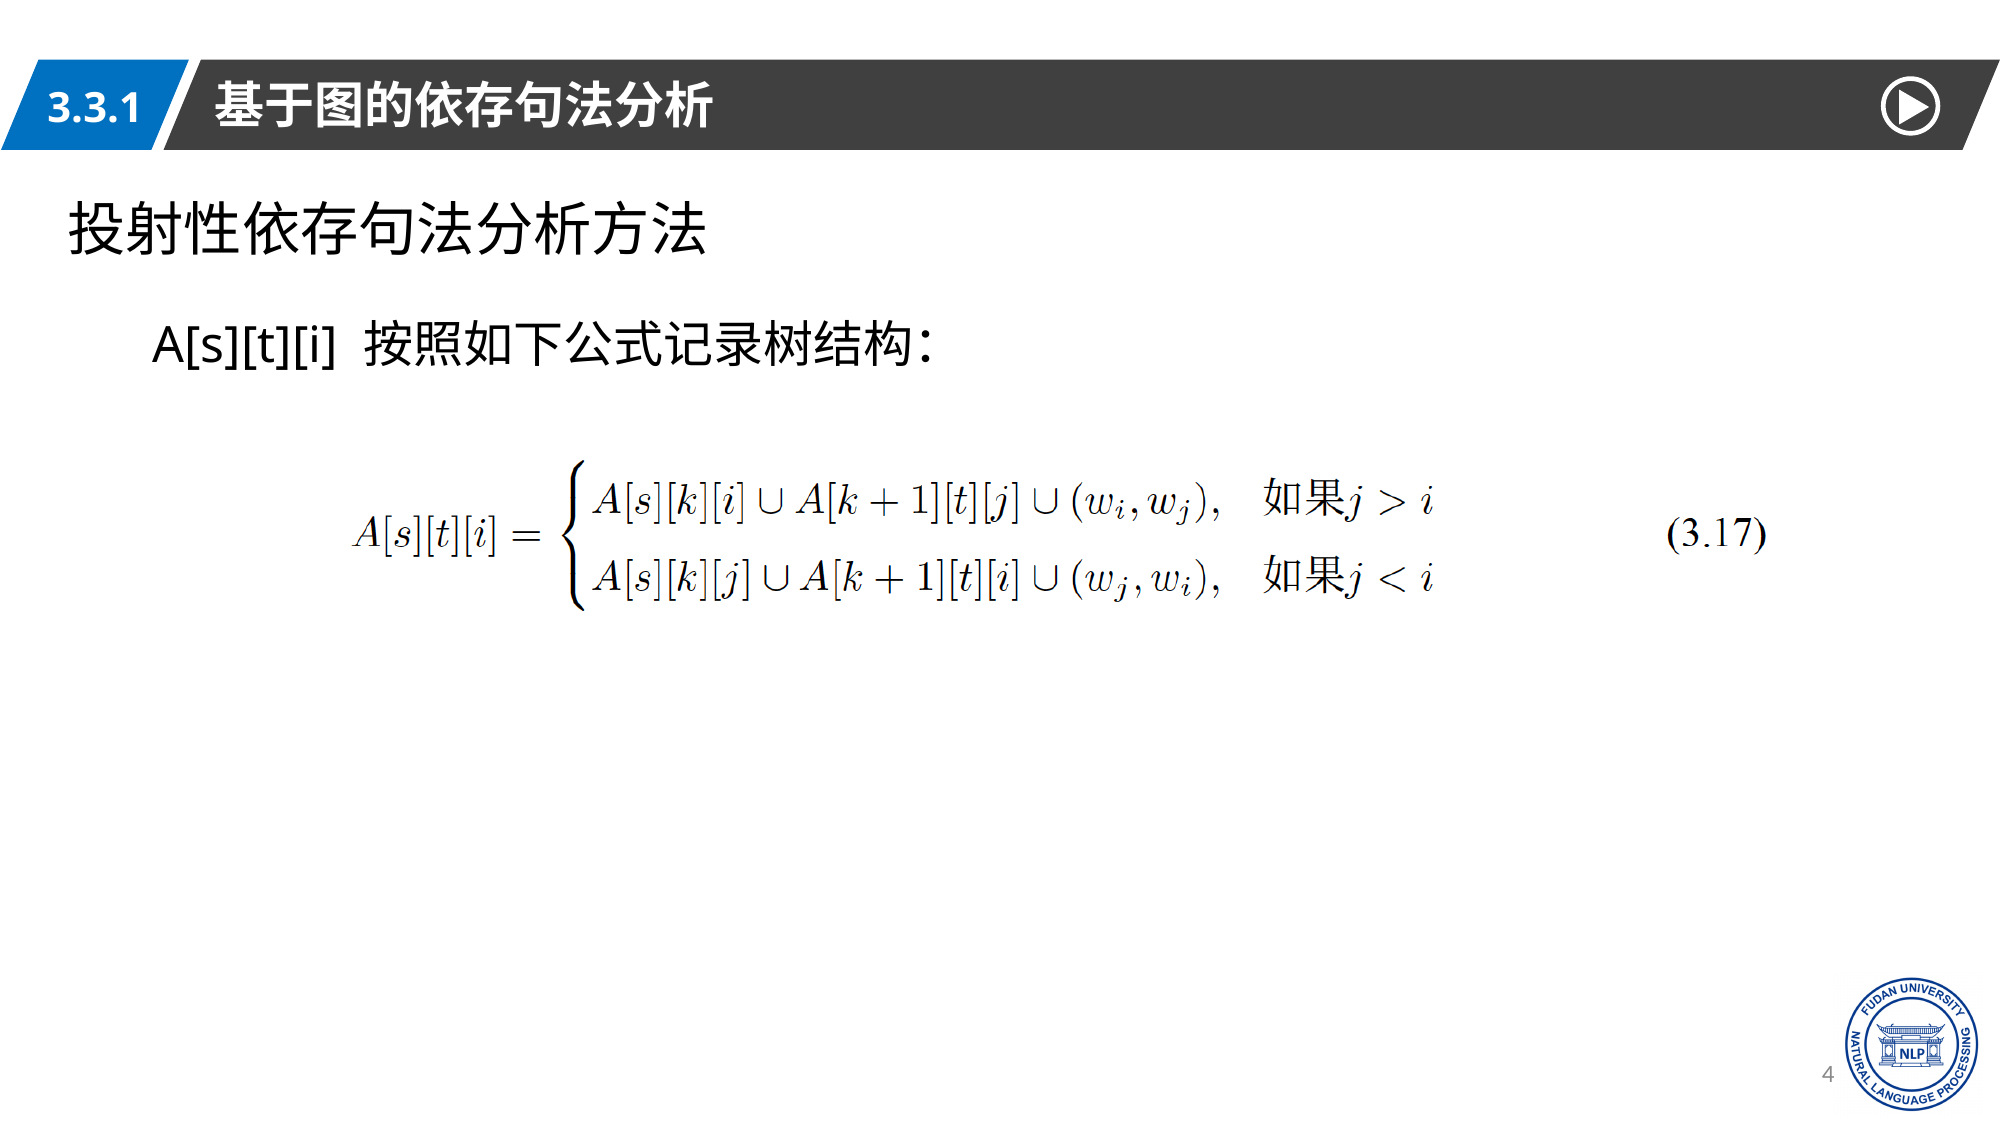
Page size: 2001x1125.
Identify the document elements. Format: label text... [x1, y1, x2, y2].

slide_number 49 [1412, 1042, 1863, 1103]
text_box [163, 59, 2000, 150]
picture [329, 438, 1834, 633]
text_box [1883, 78, 1939, 134]
text_box A[s][t][i] 按照如下公式记录树结构： [137, 304, 1138, 380]
text_box 基于图的依存句法分析 [199, 66, 730, 142]
text_box [1, 89, 157, 150]
text_box 投射性依存句法分析方法 [52, 163, 1053, 270]
text_box 3.3.1 [26, 73, 164, 138]
text_box [32, 59, 189, 120]
picture [1834, 972, 1985, 1117]
